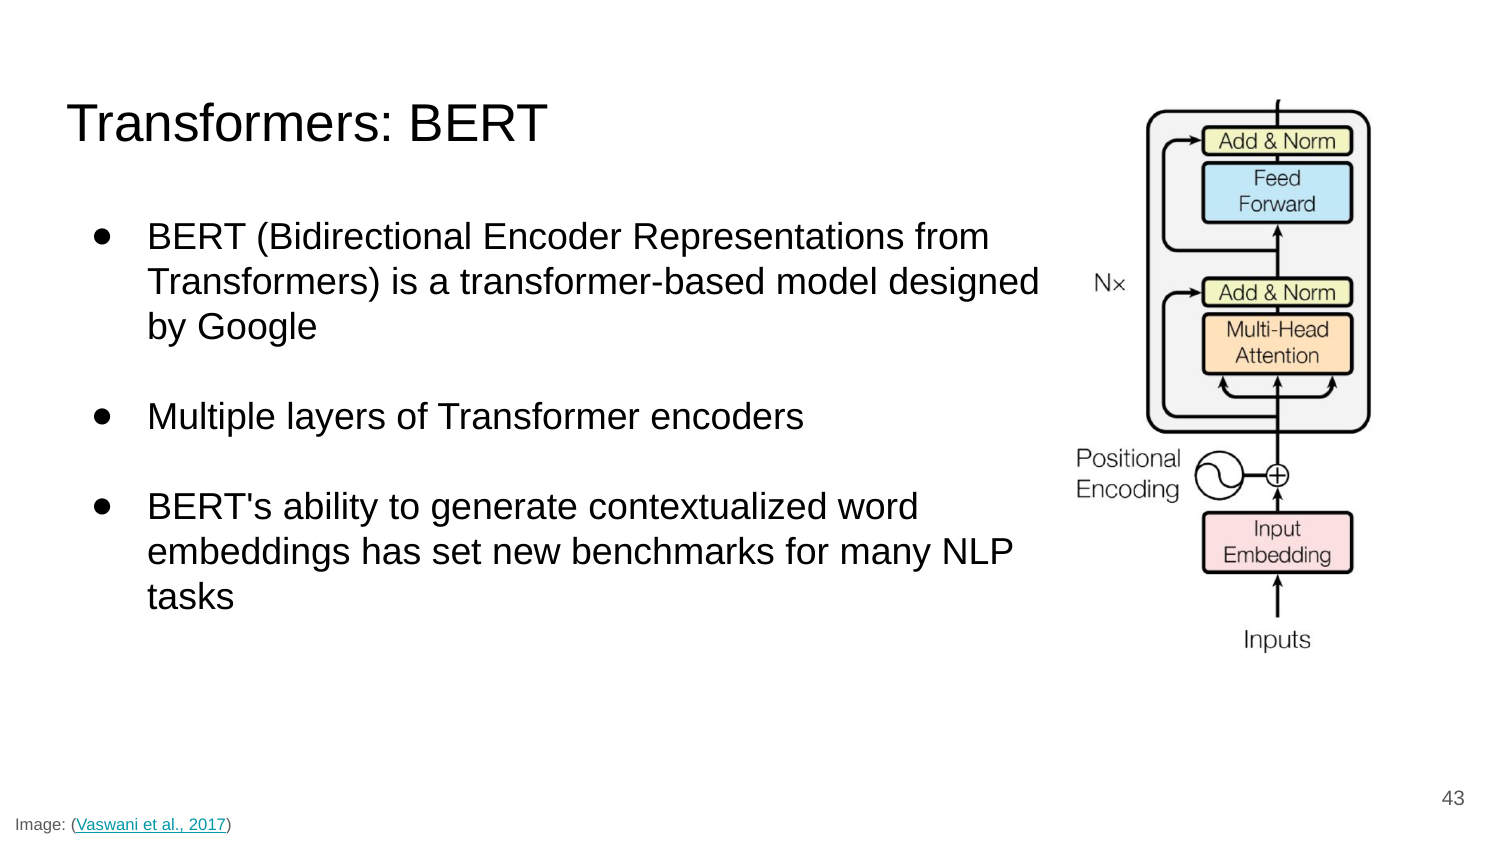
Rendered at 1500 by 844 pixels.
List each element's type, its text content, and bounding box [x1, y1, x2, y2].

text_box BERT (Bidirectional Encoder Representations from Transformers) is a transformer-based model designed by Google Multiple layers of Transformer encoders BERT's ability to generate contextualized word embeddings has set new benchmarks for many NLP tasks [57, 197, 1047, 633]
picture [1052, 56, 1457, 685]
slide_number ‹#› [1389, 764, 1480, 830]
text_box Image: (Vaswani et al., 2017) [0, 804, 663, 844]
title Transformers: BERT [51, 72, 1047, 167]
